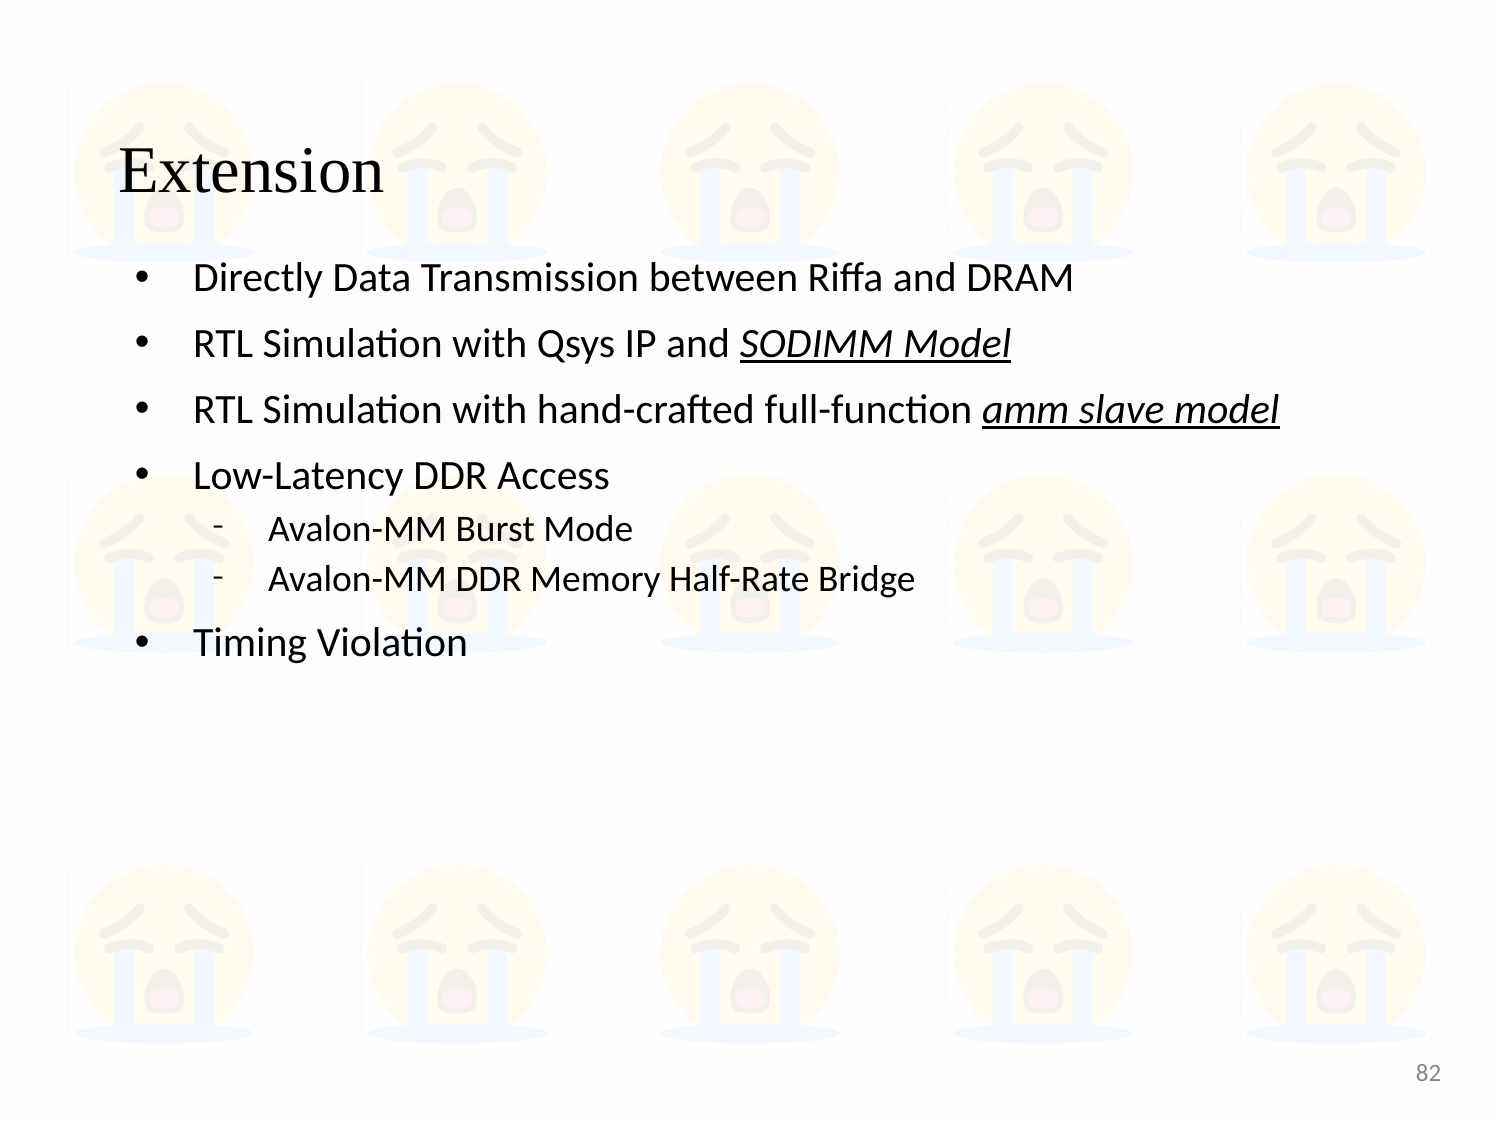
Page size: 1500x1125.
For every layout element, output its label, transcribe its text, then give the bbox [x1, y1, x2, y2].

title Extension [103, 89, 1397, 253]
slide_number 82 [1118, 1041, 1457, 1101]
list Directly Data Transmission between Riffa and DRAM RTL Simulation with Qsys IP and SODIMM Model RTL Simulation with hand-crafted full-function amm slave model Low-Latency DDR Access Avalon-MM Burst Mode Avalon-MM DDR Memory Half-Rate Bridge Timing Violation [103, 248, 1356, 811]
